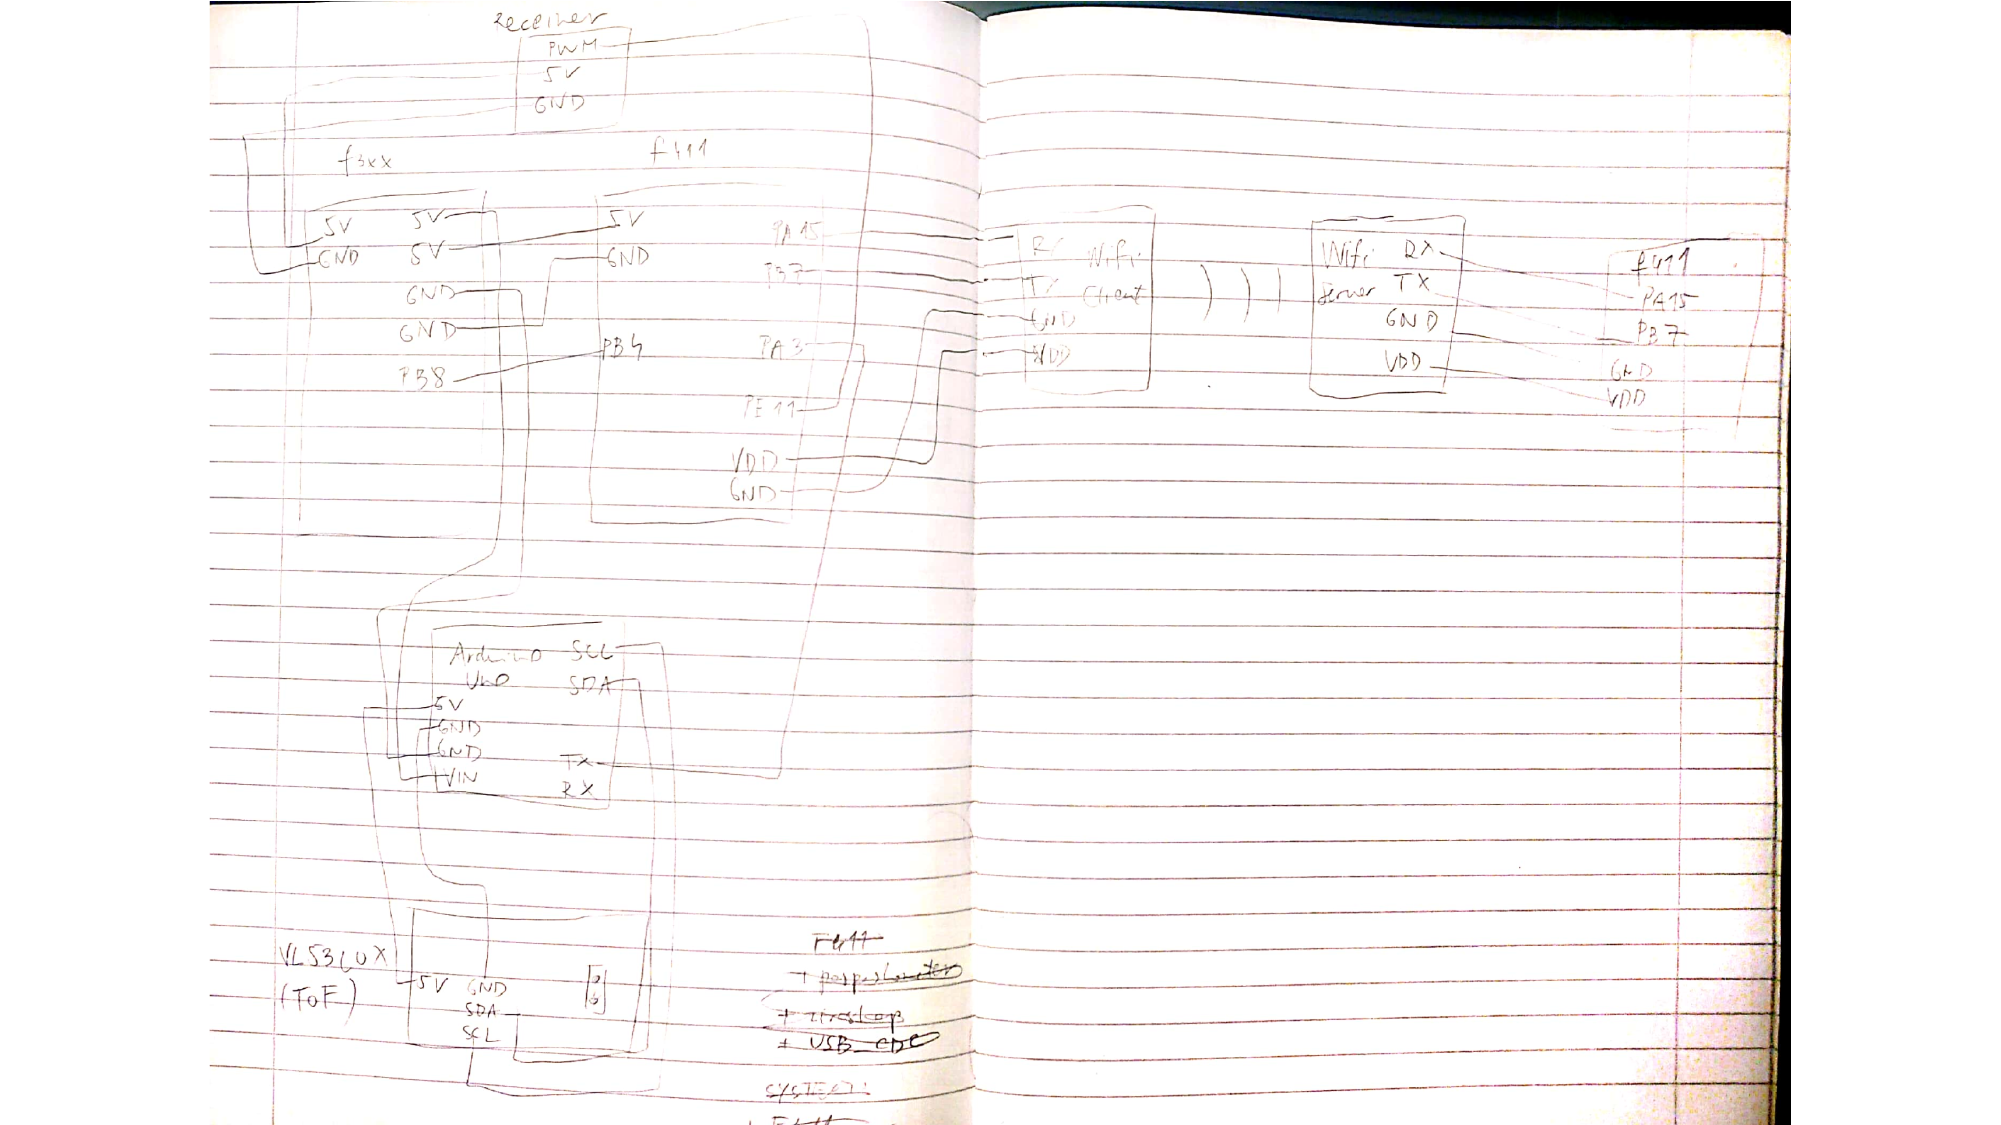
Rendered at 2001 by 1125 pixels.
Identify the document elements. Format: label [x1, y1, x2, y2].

picture [211, 2, 437, 1125]
picture [1563, 2, 1789, 1125]
list [437, 0, 1563, 1125]
